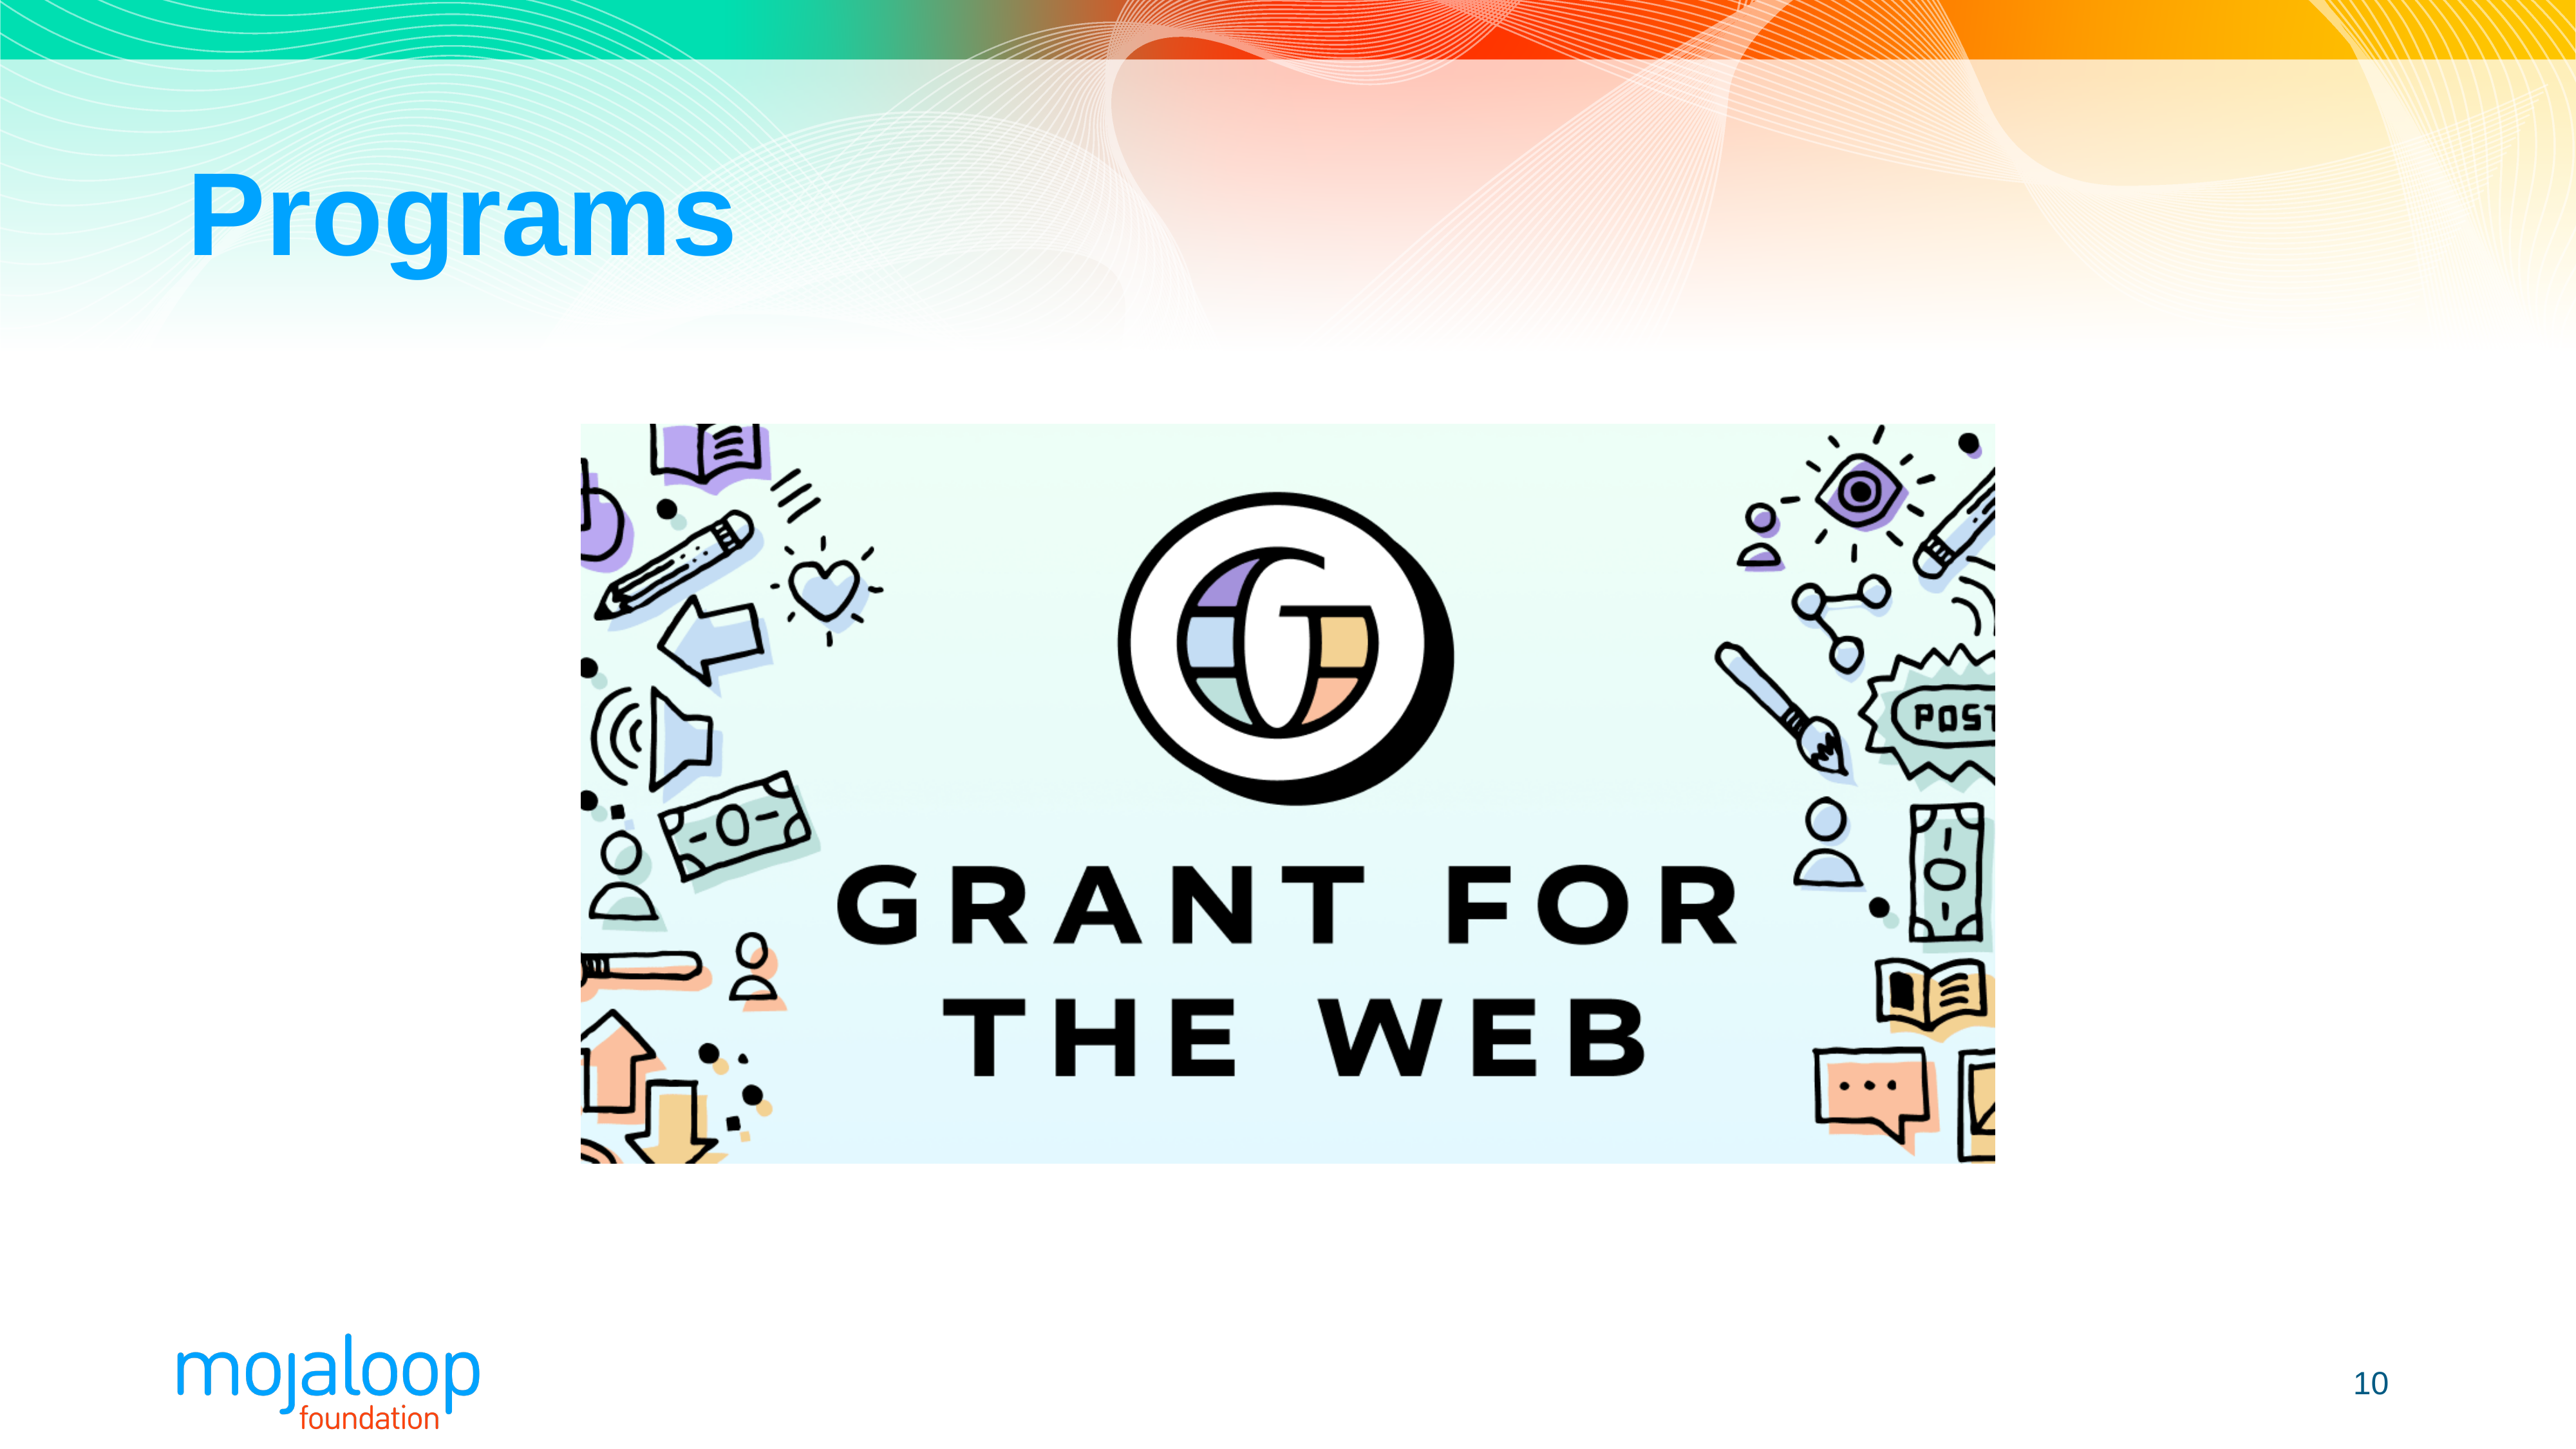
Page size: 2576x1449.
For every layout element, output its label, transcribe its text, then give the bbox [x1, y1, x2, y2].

slide_number 10 [1819, 1343, 2399, 1421]
picture [0, 424, 2576, 1449]
title Programs [177, 77, 2399, 357]
picture [0, 0, 2576, 59]
